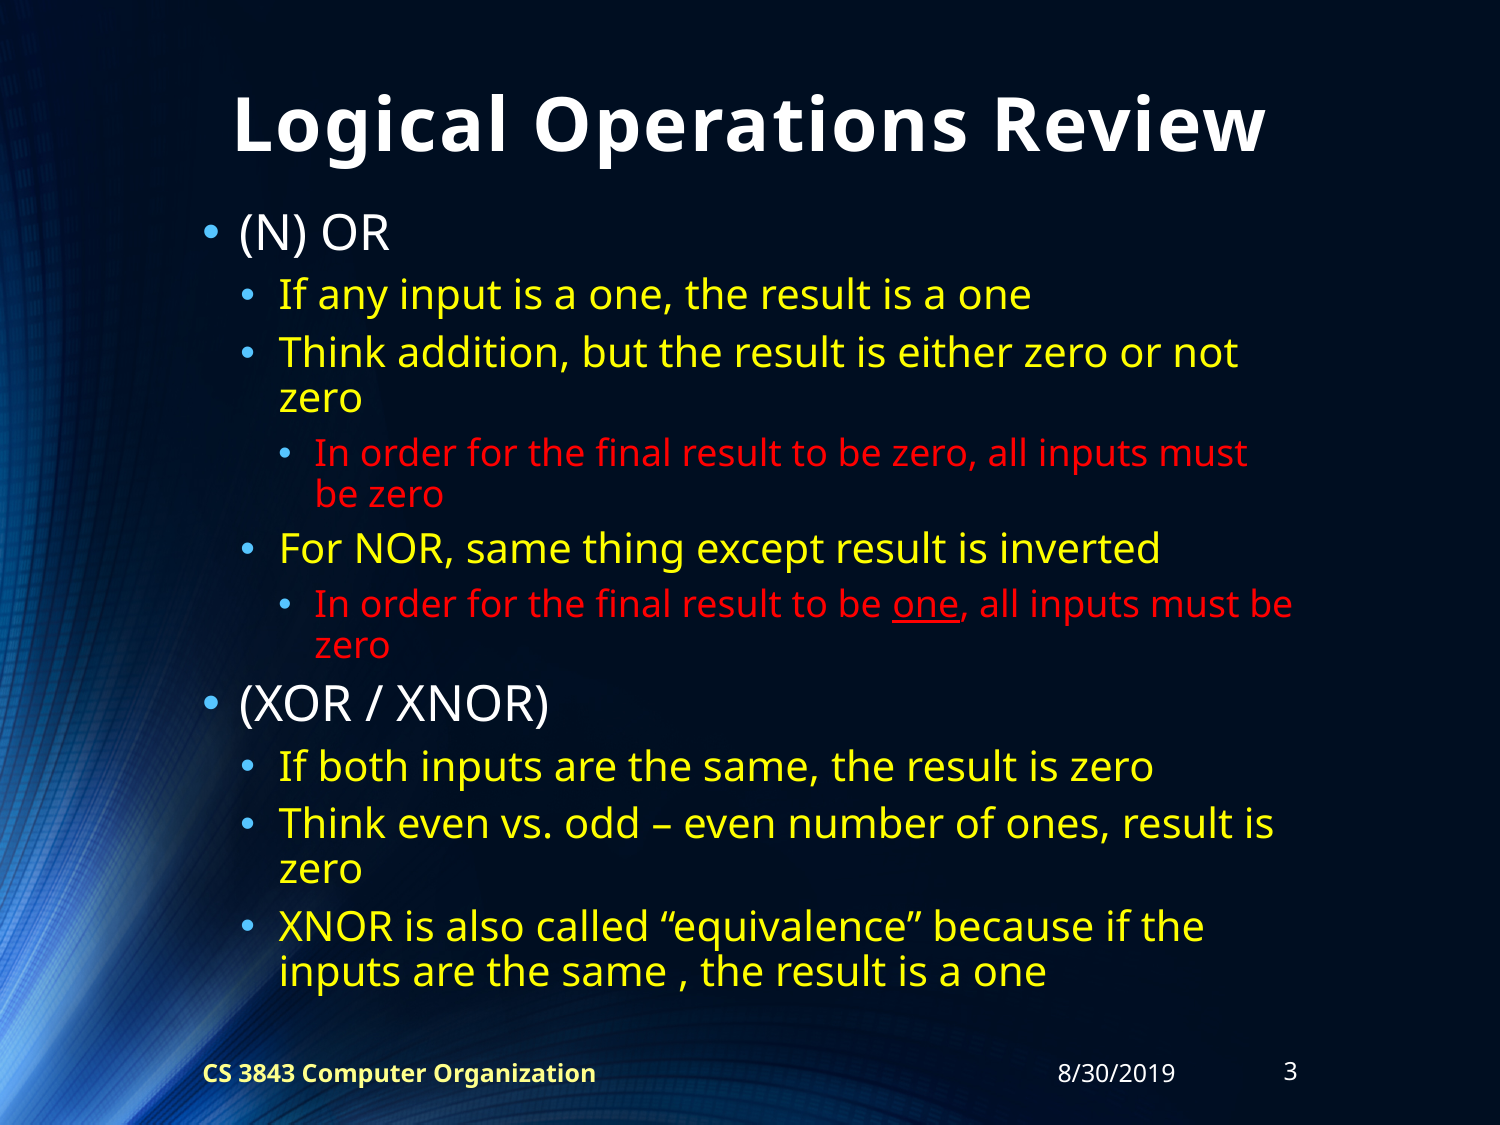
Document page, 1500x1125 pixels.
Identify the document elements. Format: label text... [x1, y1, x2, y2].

title Logical Operations Review [187, 62, 1313, 175]
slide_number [1012, 1050, 1191, 1096]
slide_number 3 [1209, 1050, 1313, 1096]
footer CS 3843 Computer Organization [187, 1050, 994, 1096]
list (N) OR If any input is a one, the result is a one Think addition, but the result is either zero or not zero In order for the final result to be zero, all inputs must be zero For NOR, same thing except result is inverted In order for the final result to be one, all inputs must be zero (XOR / XNOR) If both inputs are the same, the result is zero Think even vs. odd – even number of ones, result is zero XNOR is also called “equivalence” because if the inputs are the same , the result is a one [187, 200, 1312, 1013]
picture [0, 0, 1500, 1125]
